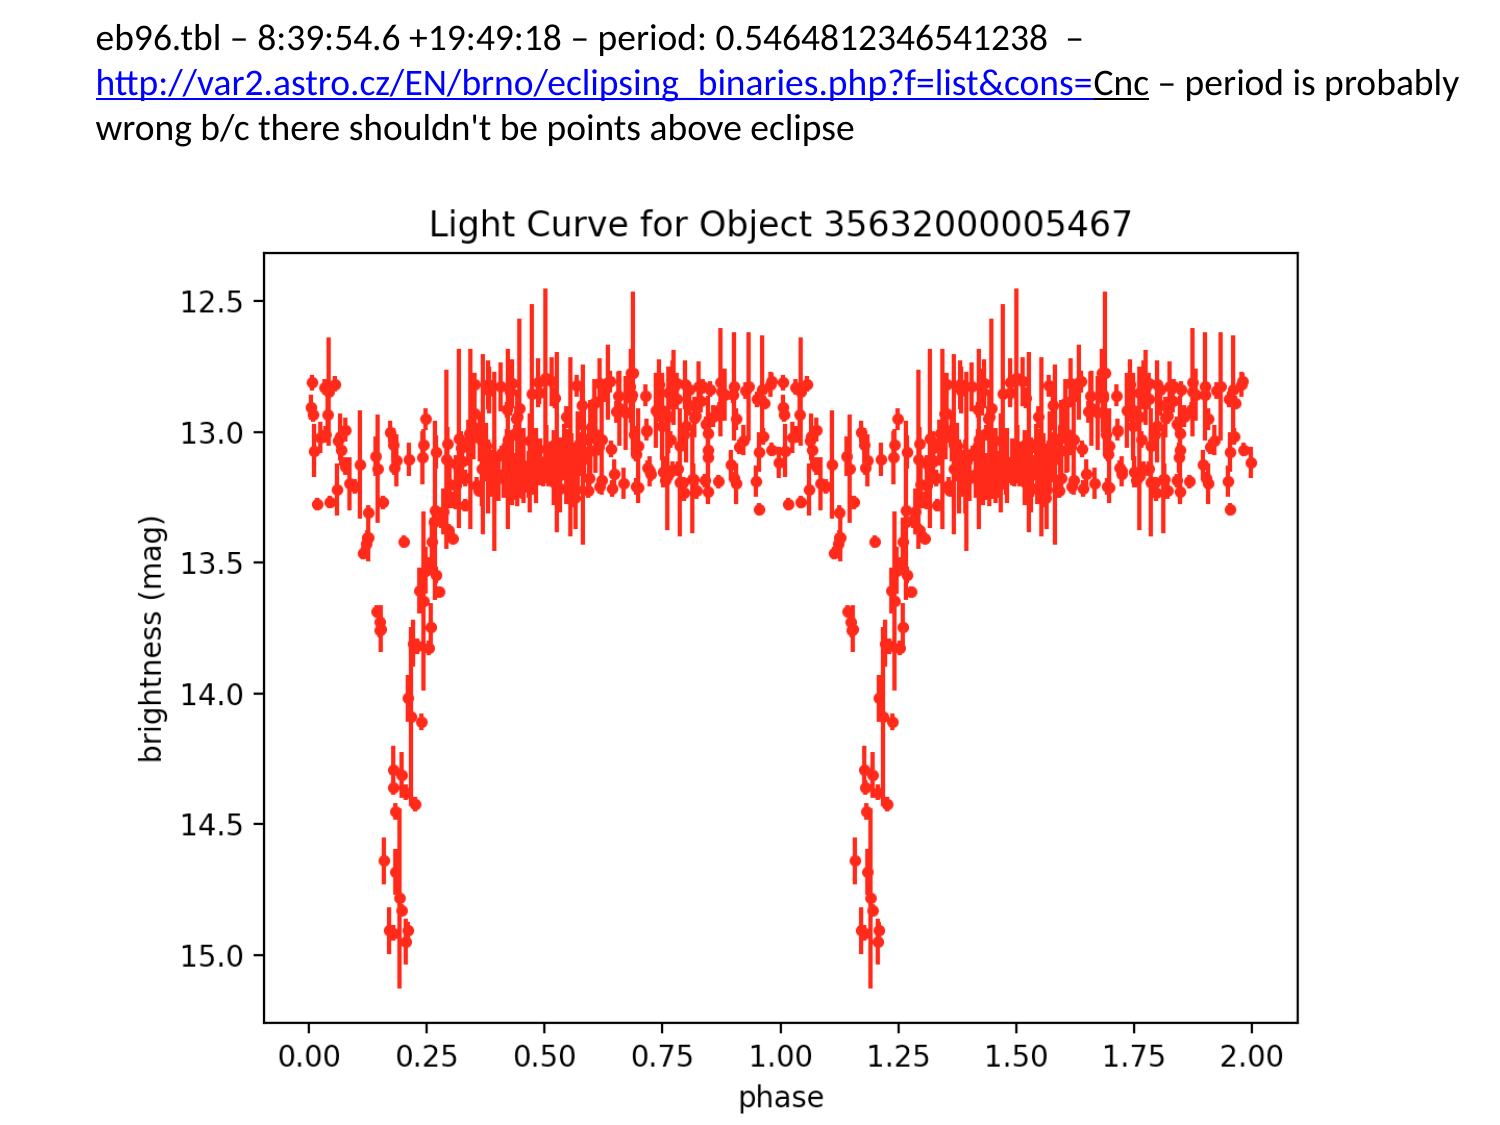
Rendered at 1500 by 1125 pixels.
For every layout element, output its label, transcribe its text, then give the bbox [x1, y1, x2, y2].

picture [113, 176, 1329, 1125]
text_box eb96.tbl – 8:39:54.6 +19:49:18 – period: 0.5464812346541238 – http://var2.astro.cz/EN/brno/eclipsing_binaries.php?f=list&cons=Cnc – period is probably wrong b/c there shouldn't be points above eclipse [80, 5, 1500, 200]
